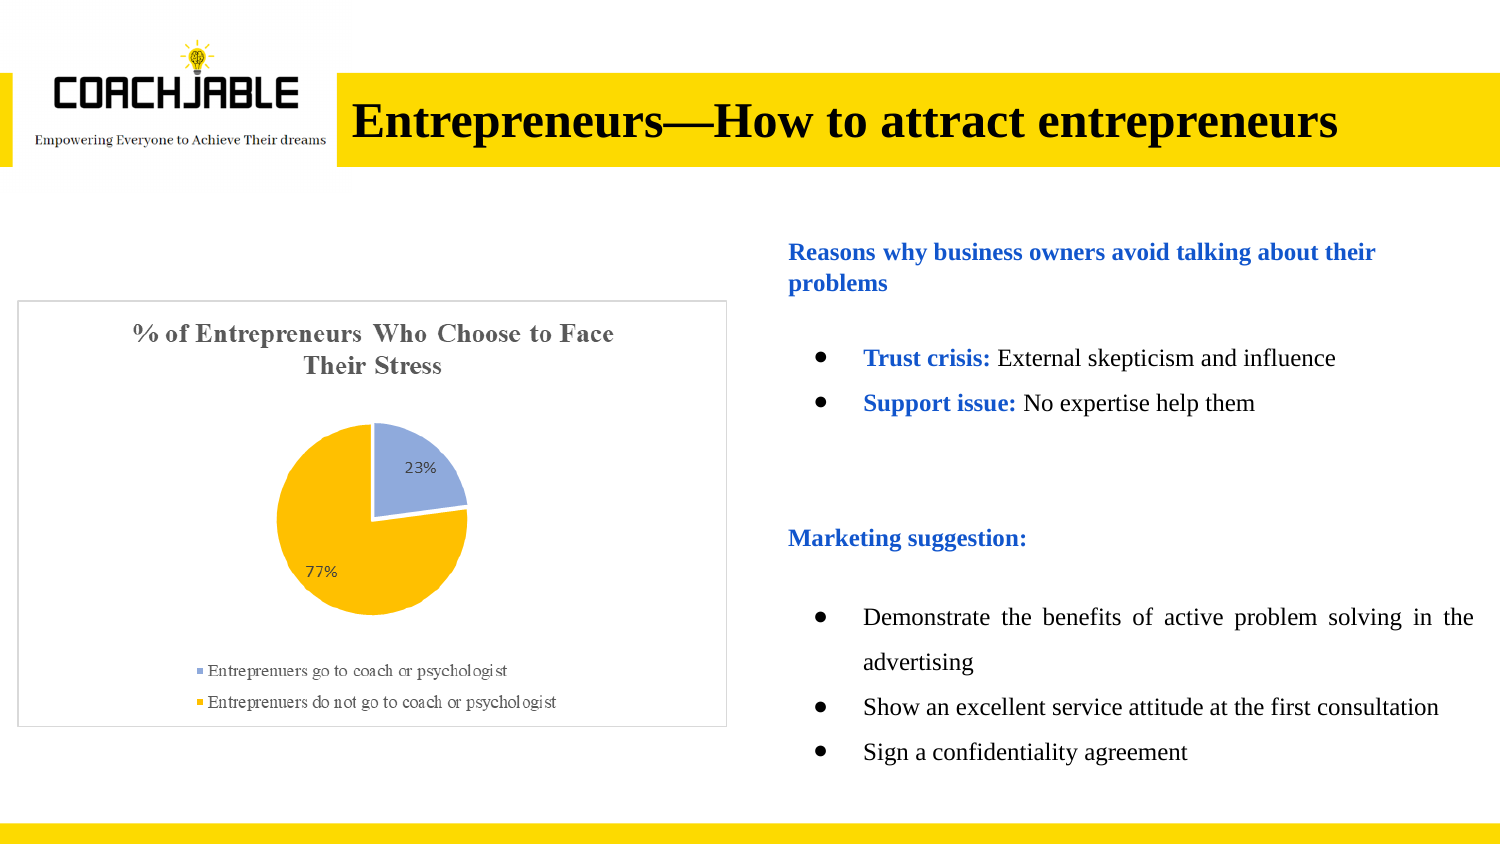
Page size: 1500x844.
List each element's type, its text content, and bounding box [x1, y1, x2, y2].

text_box Reasons why business owners avoid talking about their problems Trust crisis: External skepticism and influence Support issue: No expertise help them [773, 224, 1451, 454]
picture [0, 0, 352, 193]
title Entrepreneurs—How to attract entrepreneurs [336, 72, 1449, 167]
picture [16, 300, 727, 728]
text_box Marketing suggestion: Demonstrate the benefits of active problem solving in the advertising Show an excellent service attitude at the first consultation Sign a confidentiality agreement [773, 513, 1490, 843]
